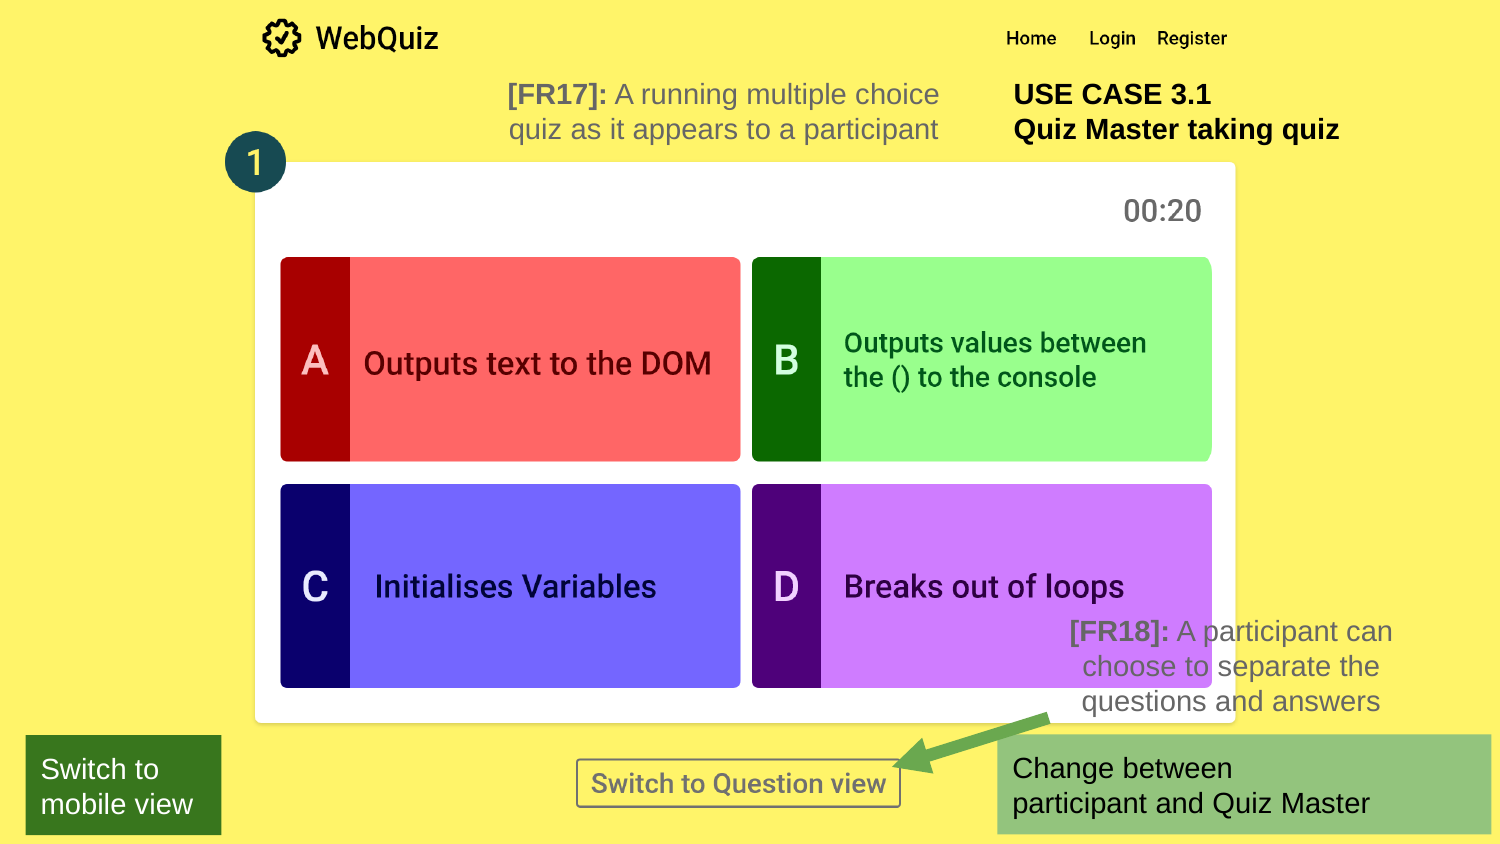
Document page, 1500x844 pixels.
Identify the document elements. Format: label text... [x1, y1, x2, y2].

text_box [FR18]: A participant can choose to separate the questions and answers [1314, 597, 1440, 733]
text_box Switch to mobile view [25, 735, 175, 836]
text_box USE CASE 3.1 Quiz Master taking quiz [1314, 60, 1491, 161]
picture [180, 0, 1310, 844]
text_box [891, 717, 1049, 768]
text_box Change between participant and Quiz Master [1314, 734, 1492, 835]
